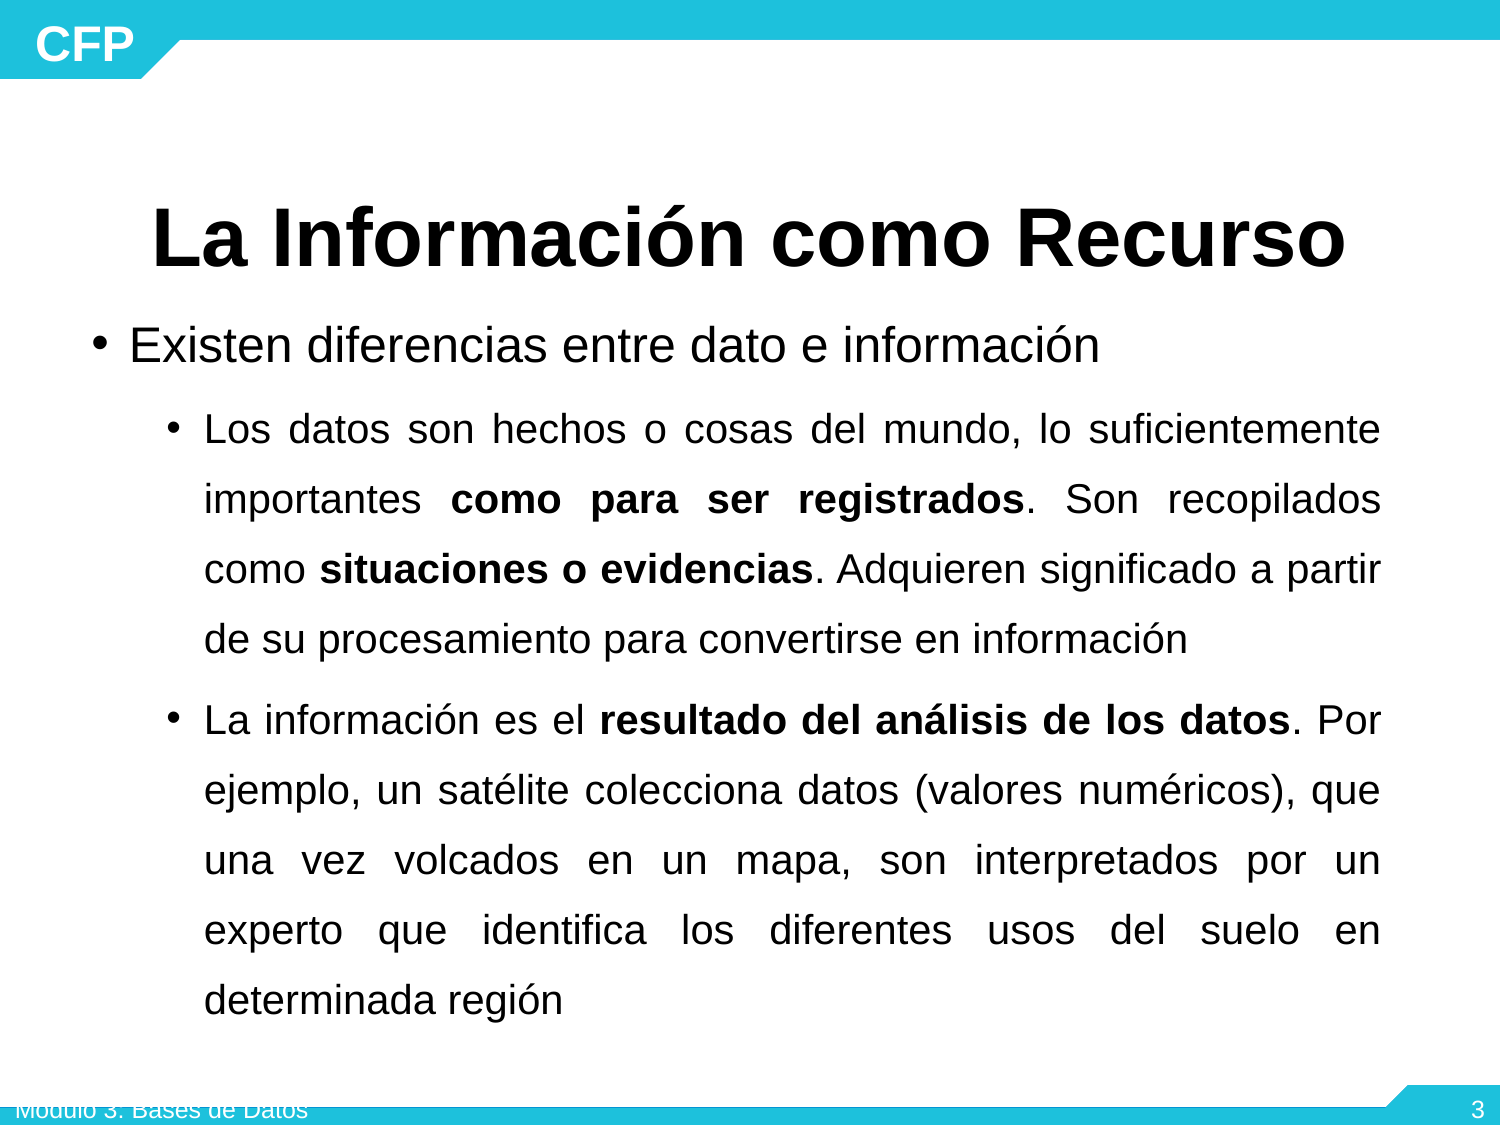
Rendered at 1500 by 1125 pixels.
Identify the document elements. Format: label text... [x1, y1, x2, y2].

text_box La Información como Recurso [103, 139, 1397, 316]
text_box ‹#› [1162, 1078, 1500, 1125]
text_box Módulo 3: Bases de Datos [0, 1078, 507, 1125]
text_box Existen diferencias entre dato e información Los datos son hechos o cosas del mundo, lo suficientemente importantes como para ser registrados. Son recopilados como situaciones o evidencias. Adquieren significado a partir de su procesamiento para convertirse en información La información es el resultado del análisis de los datos. Por ejemplo, un satélite colecciona datos (valores numéricos), que una vez volcados en un mapa, son interpretados por un experto que identifica los diferentes usos del suelo en determinada región [76, 316, 1397, 1069]
